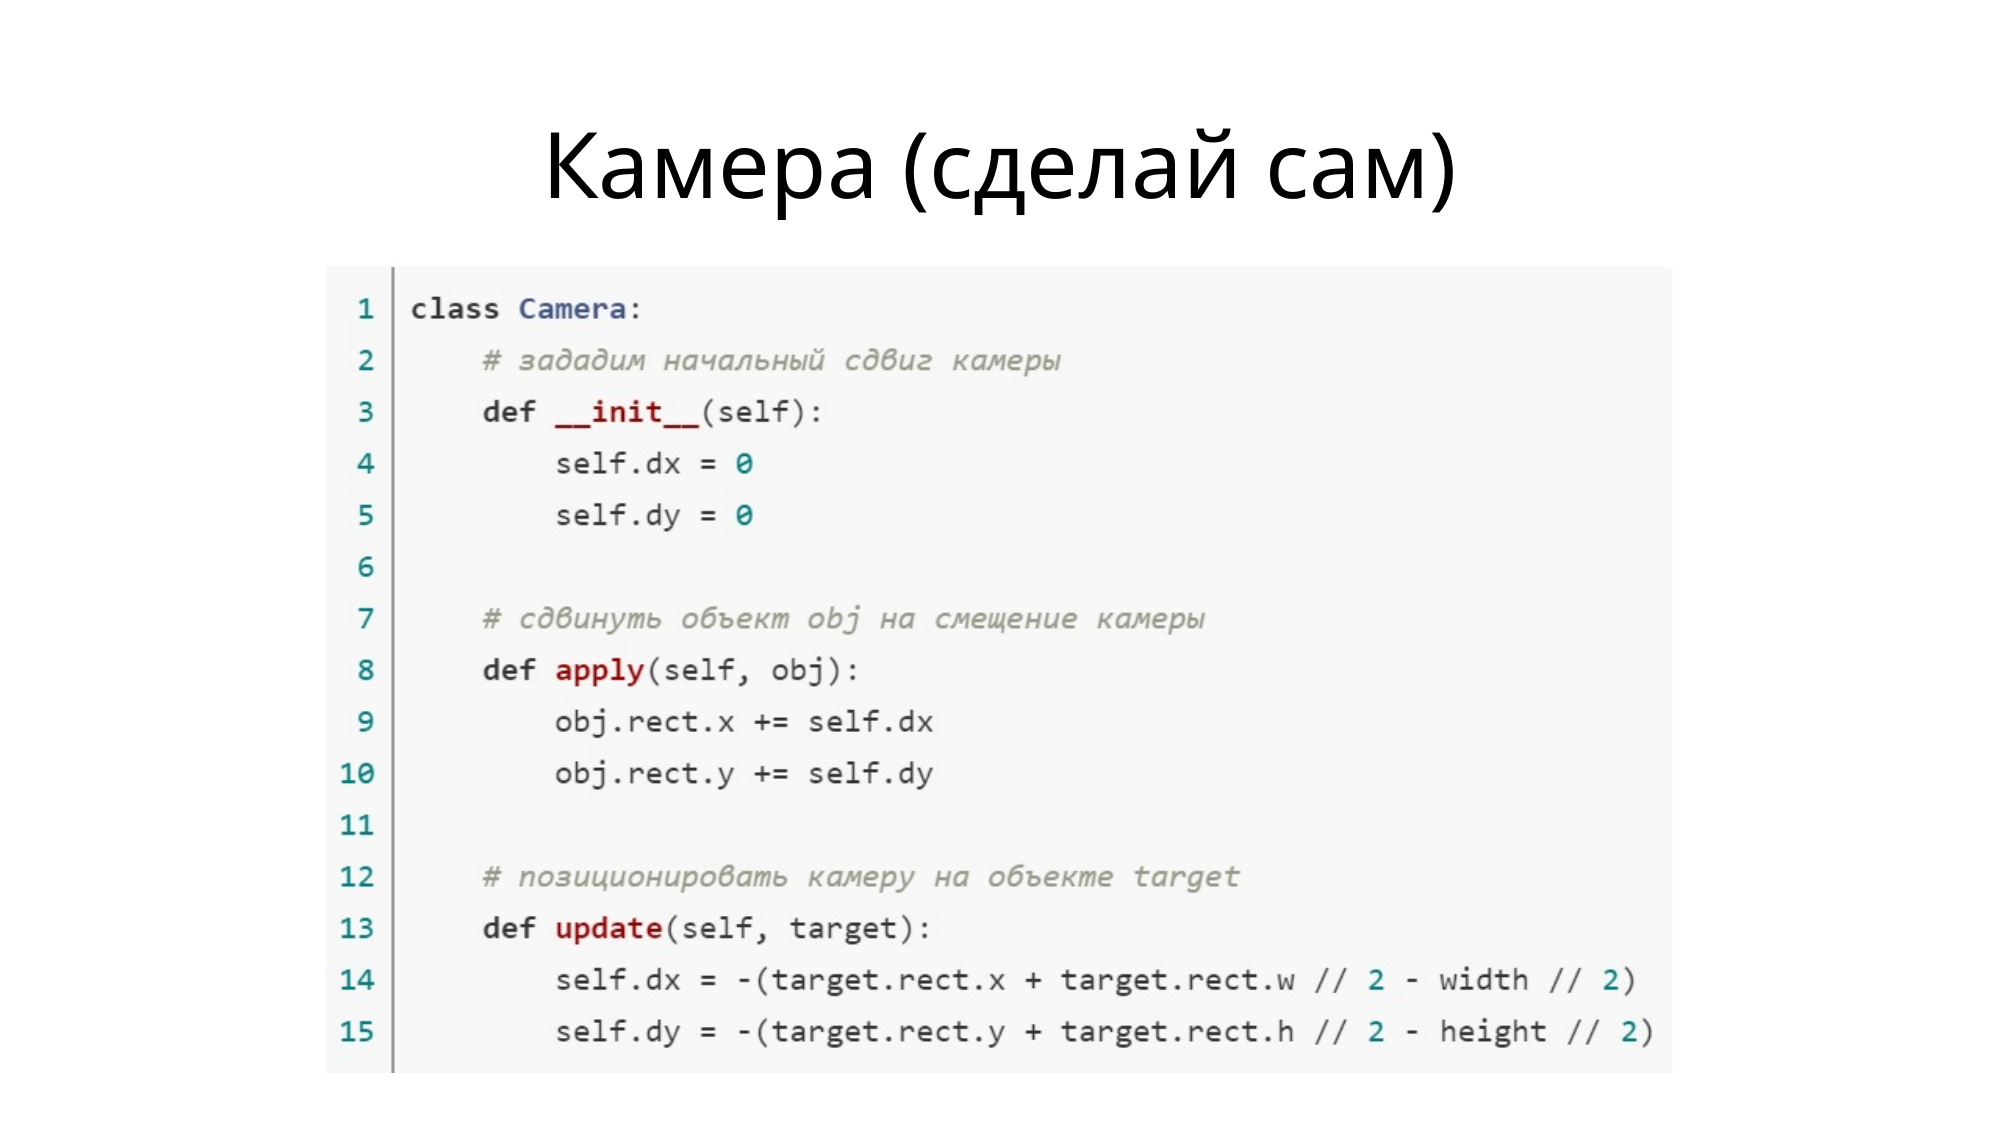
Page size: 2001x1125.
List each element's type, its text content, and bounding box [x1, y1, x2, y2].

title Камера (сделай сам) [137, 59, 1863, 278]
picture [326, 261, 1674, 1073]
